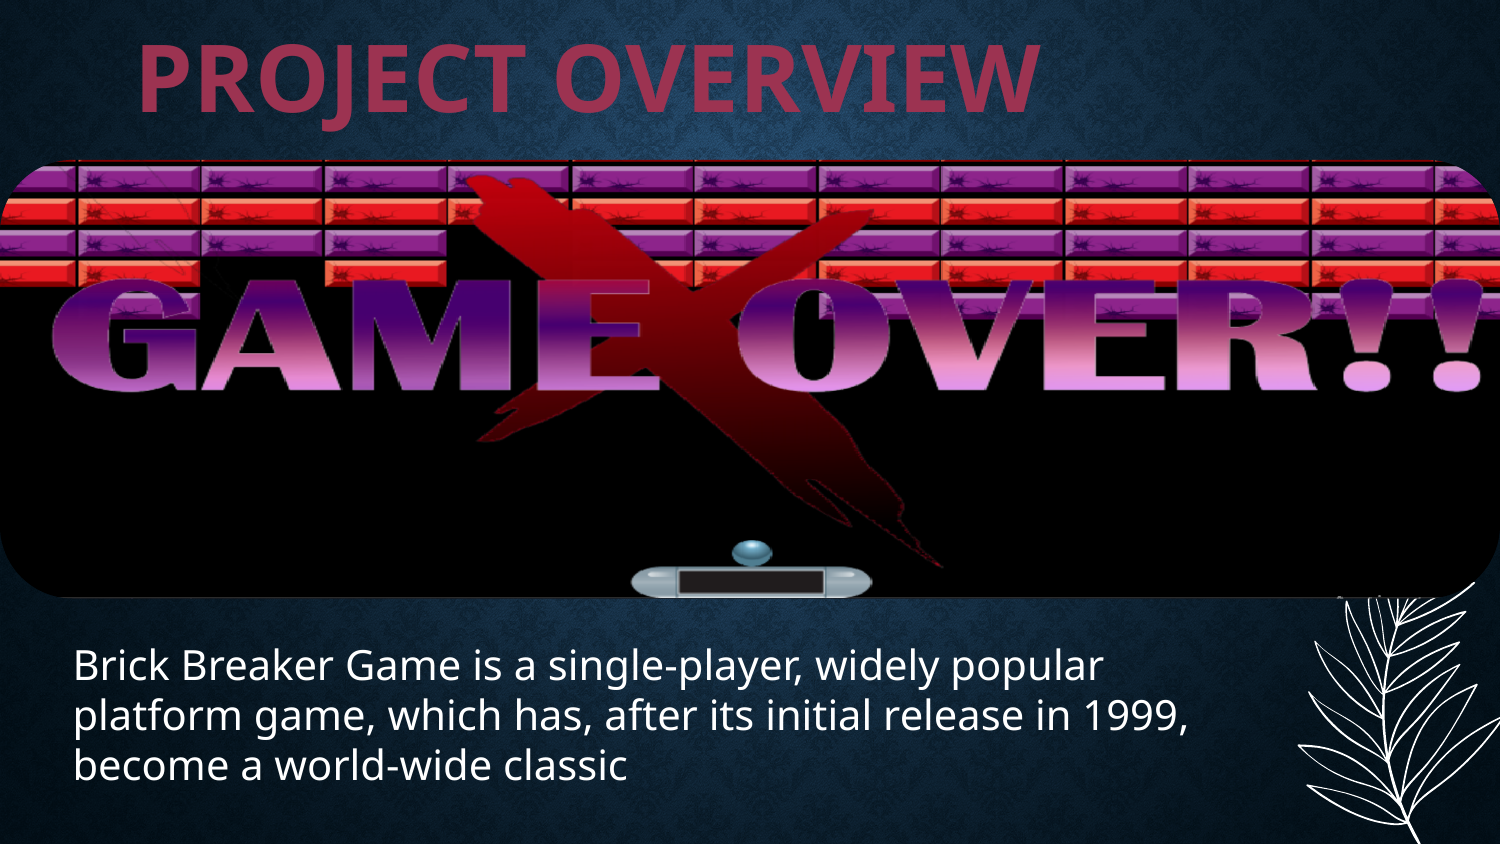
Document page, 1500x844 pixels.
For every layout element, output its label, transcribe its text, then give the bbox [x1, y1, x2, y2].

text_box [1297, 612, 1500, 844]
subtitle Brick Breaker Game is a single-player, widely popular platform game, which has, after its initial release in 1999, become a world-wide classic [57, 612, 1288, 844]
picture [0, 159, 1500, 599]
title Project Overview [119, 0, 1288, 158]
